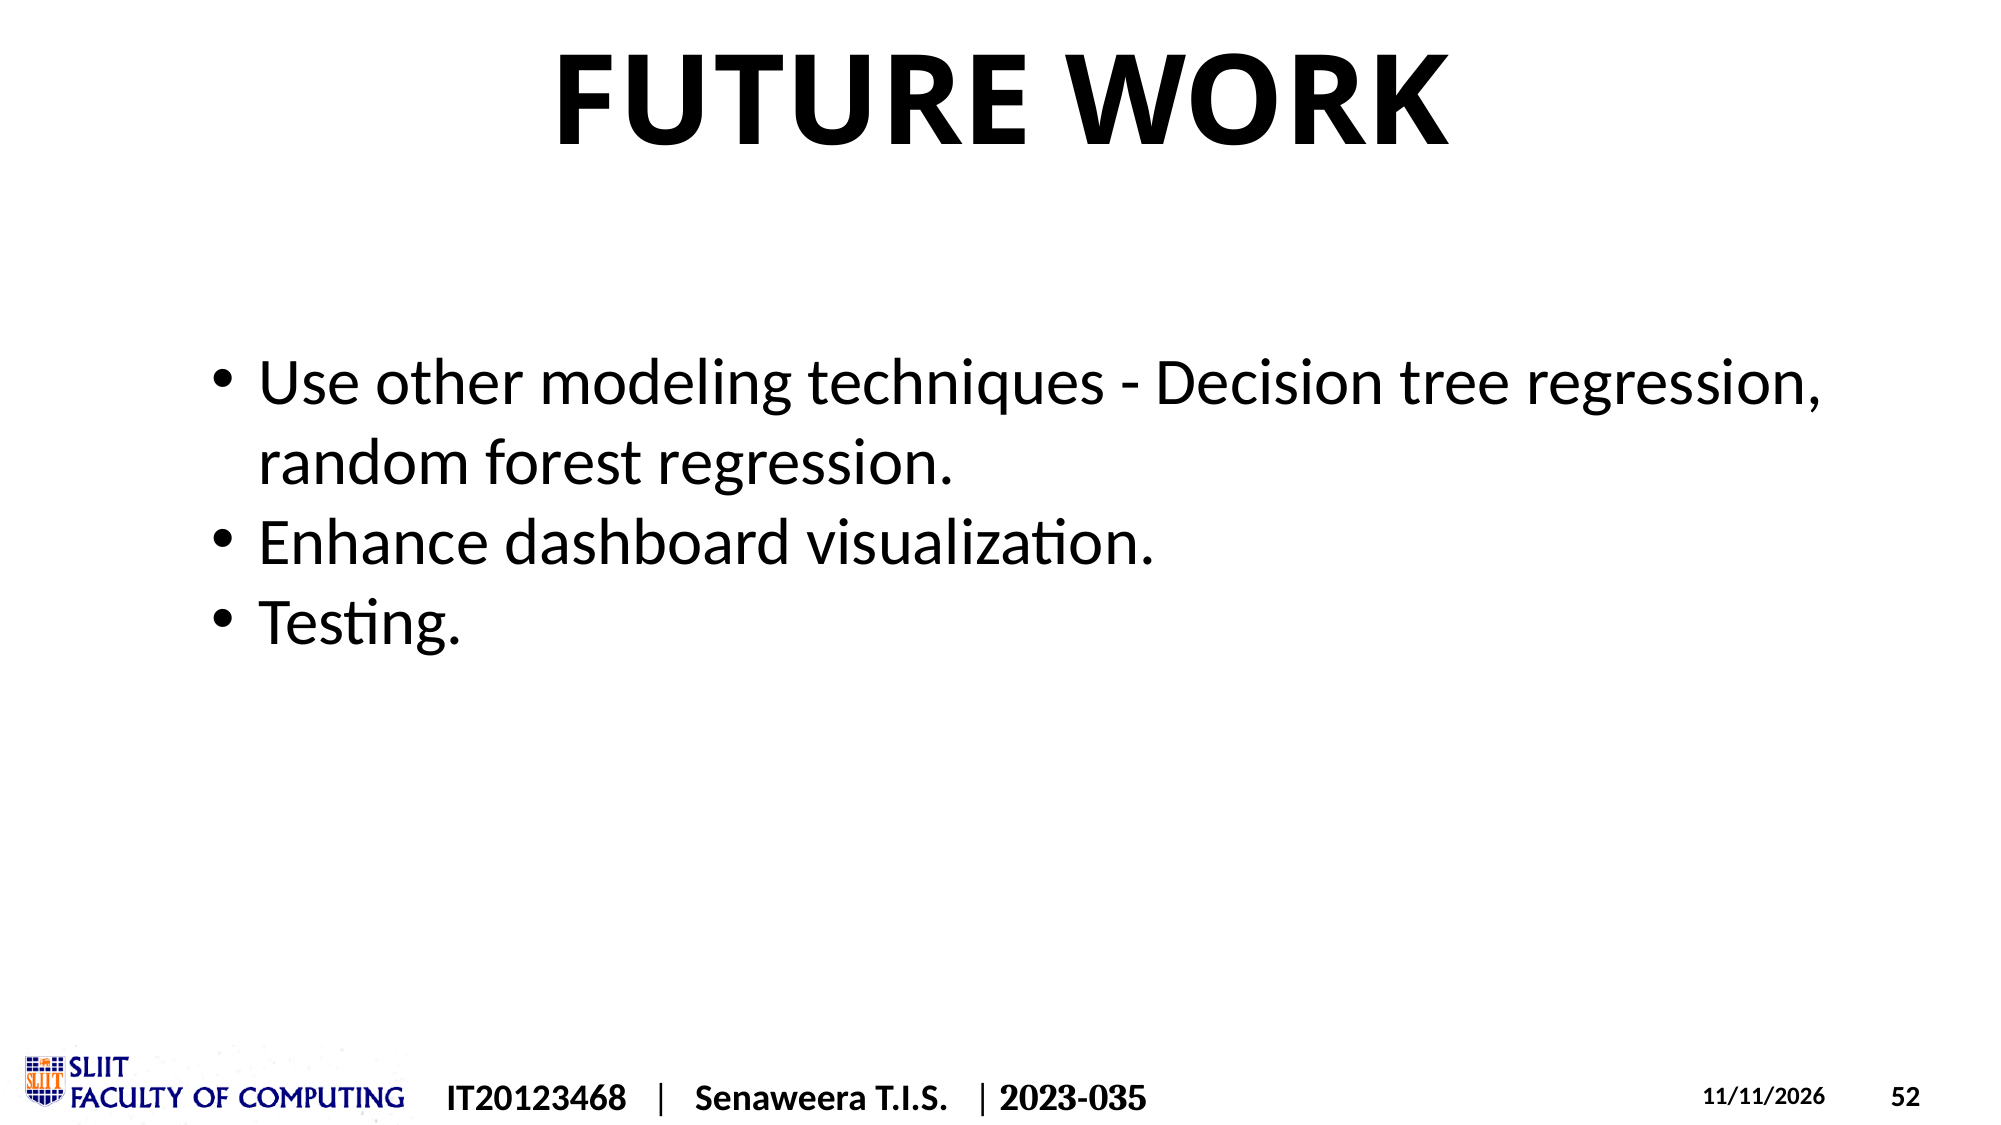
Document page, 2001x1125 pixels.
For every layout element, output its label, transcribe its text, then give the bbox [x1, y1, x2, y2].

text_box IT20123468 | Senaweera T.I.S. | 2023-035 [431, 1064, 1551, 1125]
text_box FUTURE WORK [97, 28, 1903, 226]
text_box Use other modeling techniques - Decision tree regression, random forest regression. Enhance dashboard visualization. Testing. [196, 330, 1903, 710]
picture [0, 1045, 413, 1125]
